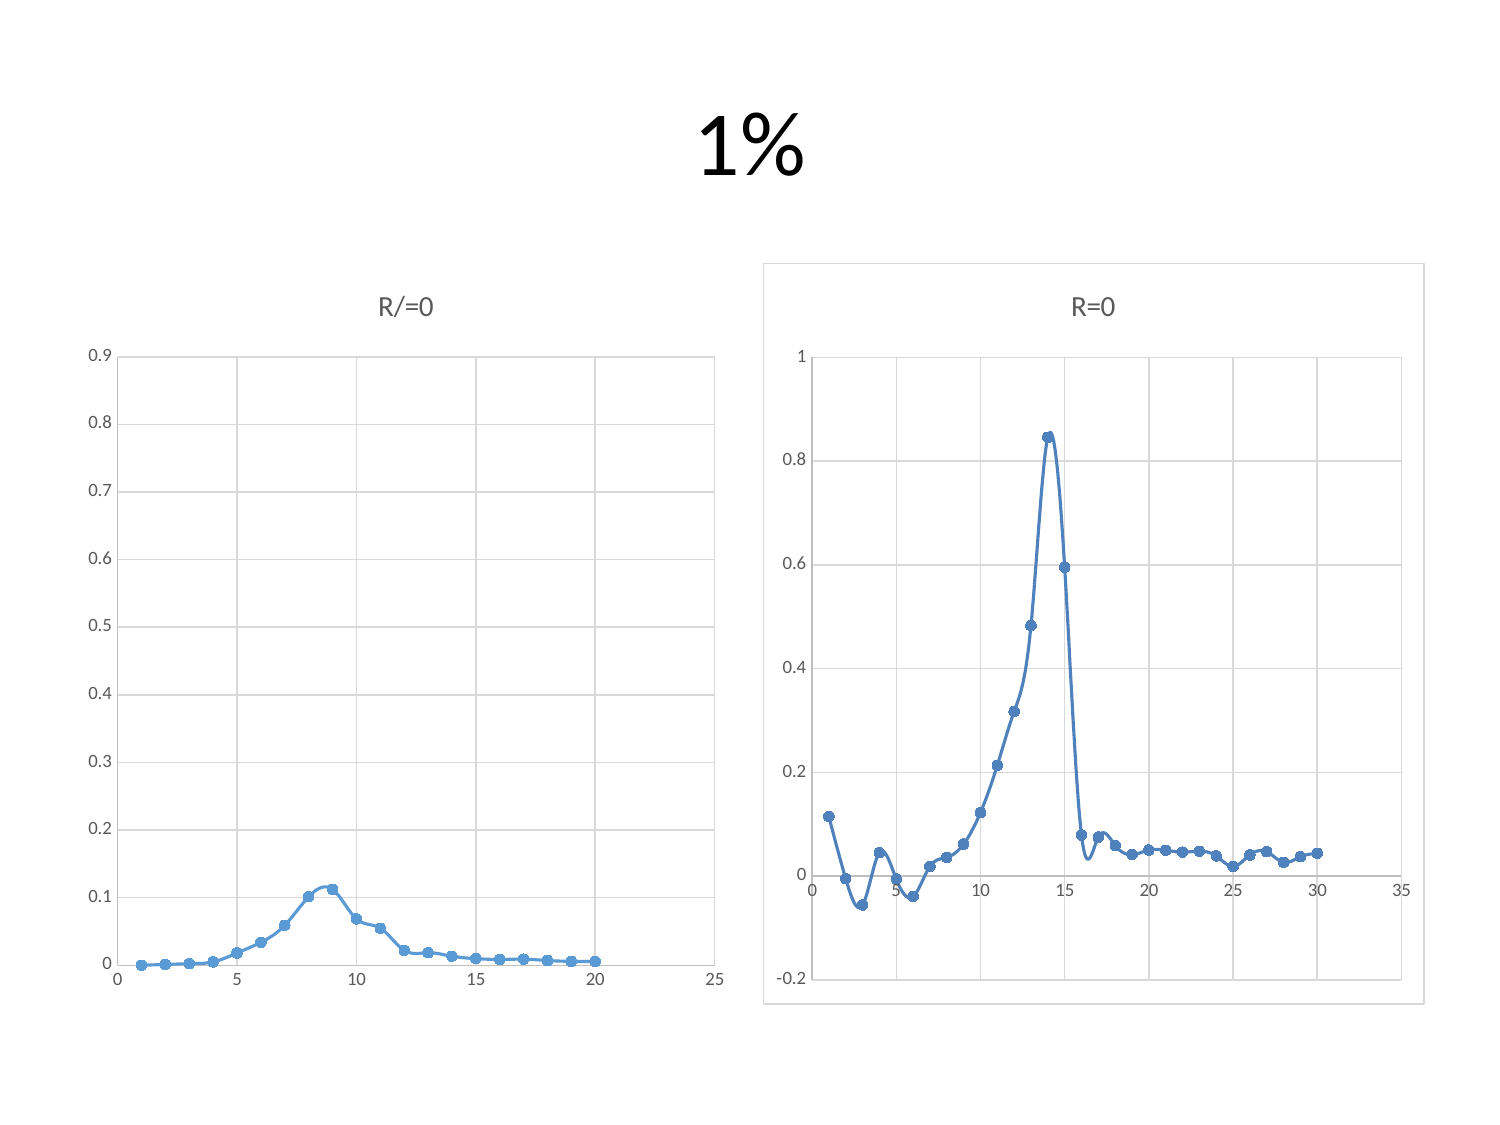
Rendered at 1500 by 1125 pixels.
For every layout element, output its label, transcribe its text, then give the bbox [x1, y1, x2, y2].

chart [74, 262, 738, 1006]
chart [762, 262, 1426, 1006]
title 1% [75, 45, 1425, 233]
